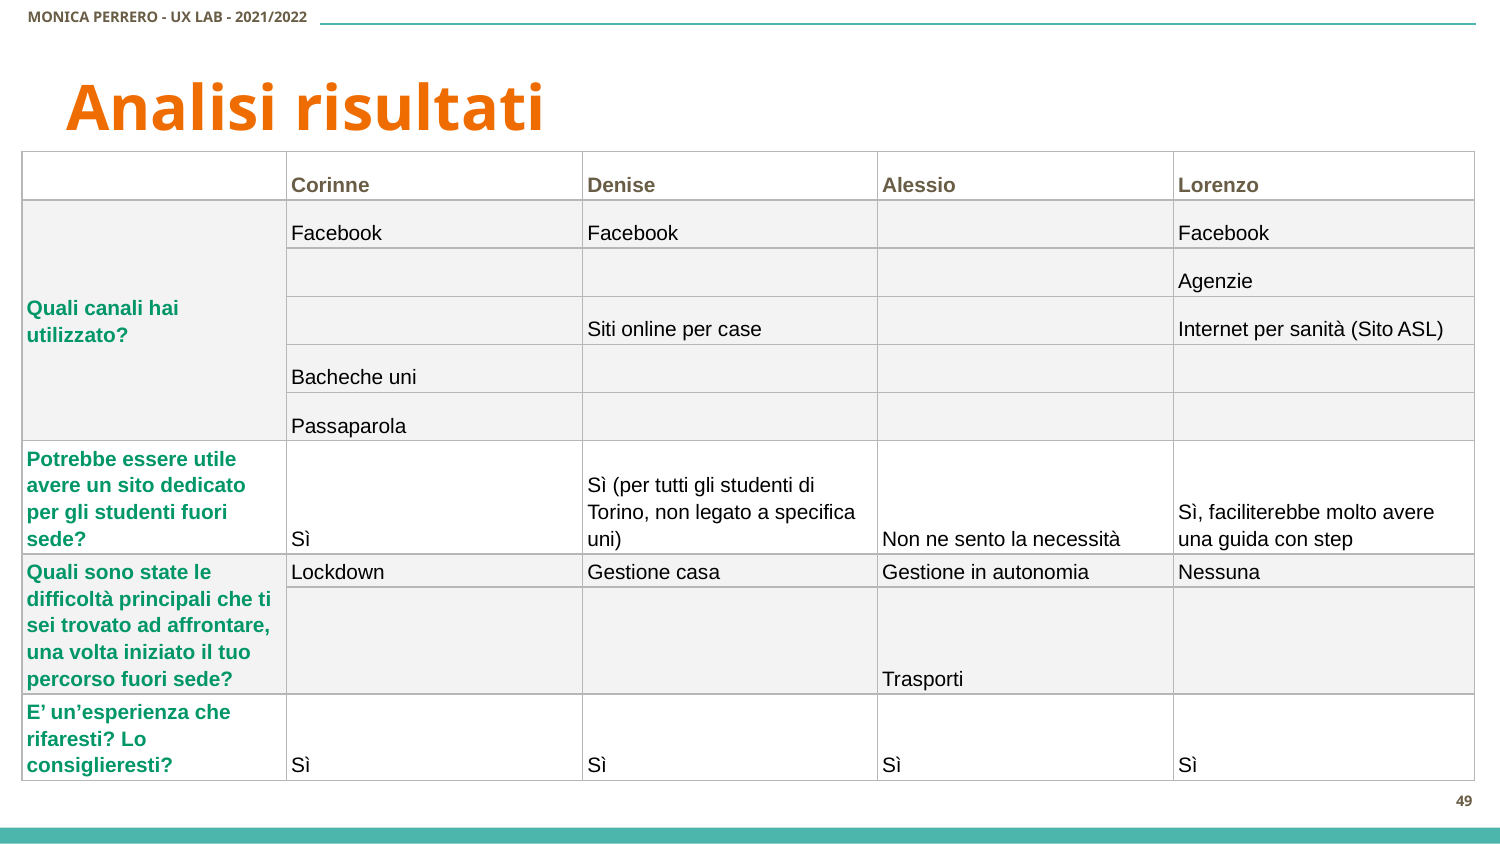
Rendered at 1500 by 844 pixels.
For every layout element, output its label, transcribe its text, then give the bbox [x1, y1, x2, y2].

table_cell Sì [287, 441, 582, 553]
table_header Denise [583, 152, 877, 199]
table_cell Sì (per tutti gli studenti di Torino, non legato a specifica uni) [583, 441, 877, 553]
table_cell [1174, 393, 1474, 440]
table_cell [287, 297, 582, 344]
table_cell [878, 297, 1173, 344]
table_cell Trasporti [878, 588, 1173, 693]
table_cell [287, 249, 582, 296]
table_cell [878, 249, 1173, 296]
table_header Lorenzo [1174, 152, 1474, 199]
table_cell [287, 588, 582, 693]
table_cell Non ne sento la necessità [878, 441, 1173, 553]
table_cell Agenzie [1174, 249, 1474, 296]
table_cell Facebook [287, 201, 582, 247]
table_cell [878, 201, 1173, 247]
table_header [23, 152, 286, 199]
table_cell Nessuna [1174, 555, 1474, 586]
table_cell Gestione in autonomia [878, 555, 1173, 586]
table_header Alessio [878, 152, 1173, 199]
table_cell Lockdown [287, 555, 582, 586]
table_cell [1174, 588, 1474, 693]
table_cell Internet per sanità (Sito ASL) [1174, 297, 1474, 344]
table_header Corinne [287, 152, 582, 199]
table_cell [1174, 345, 1474, 392]
table_cell Sì, faciliterebbe molto avere una guida con step [1174, 441, 1474, 553]
table_cell Gestione casa [583, 555, 877, 586]
table_cell [878, 393, 1173, 440]
table_cell Quali sono state le difficoltà principali che ti sei trovato ad affrontare, una volta iniziato il tuo percorso fuori sede? [23, 555, 286, 693]
table_cell Facebook [1174, 201, 1474, 247]
table_cell Potrebbe essere utile avere un sito dedicato per gli studenti fuori sede? [23, 441, 286, 553]
table_cell Sì [878, 695, 1173, 780]
table_cell [878, 345, 1173, 392]
table_cell Sì [1174, 695, 1474, 780]
table_cell Sì [287, 695, 582, 780]
table_cell E’ un’esperienza che rifaresti? Lo consiglieresti? [23, 695, 286, 780]
slide_number ‹#› [1397, 768, 1488, 834]
table_cell Facebook [583, 201, 877, 247]
title Analisi risultati [51, 48, 1449, 151]
table_cell [583, 249, 877, 296]
table_cell [583, 345, 877, 392]
table_cell Passaparola [287, 393, 582, 440]
table_cell [583, 588, 877, 693]
table_cell Siti online per case [583, 297, 877, 344]
table_cell [583, 393, 877, 440]
table_cell Bacheche uni [287, 345, 582, 392]
table_cell Quali canali hai utilizzato? [23, 201, 286, 440]
table_cell Sì [583, 695, 877, 780]
